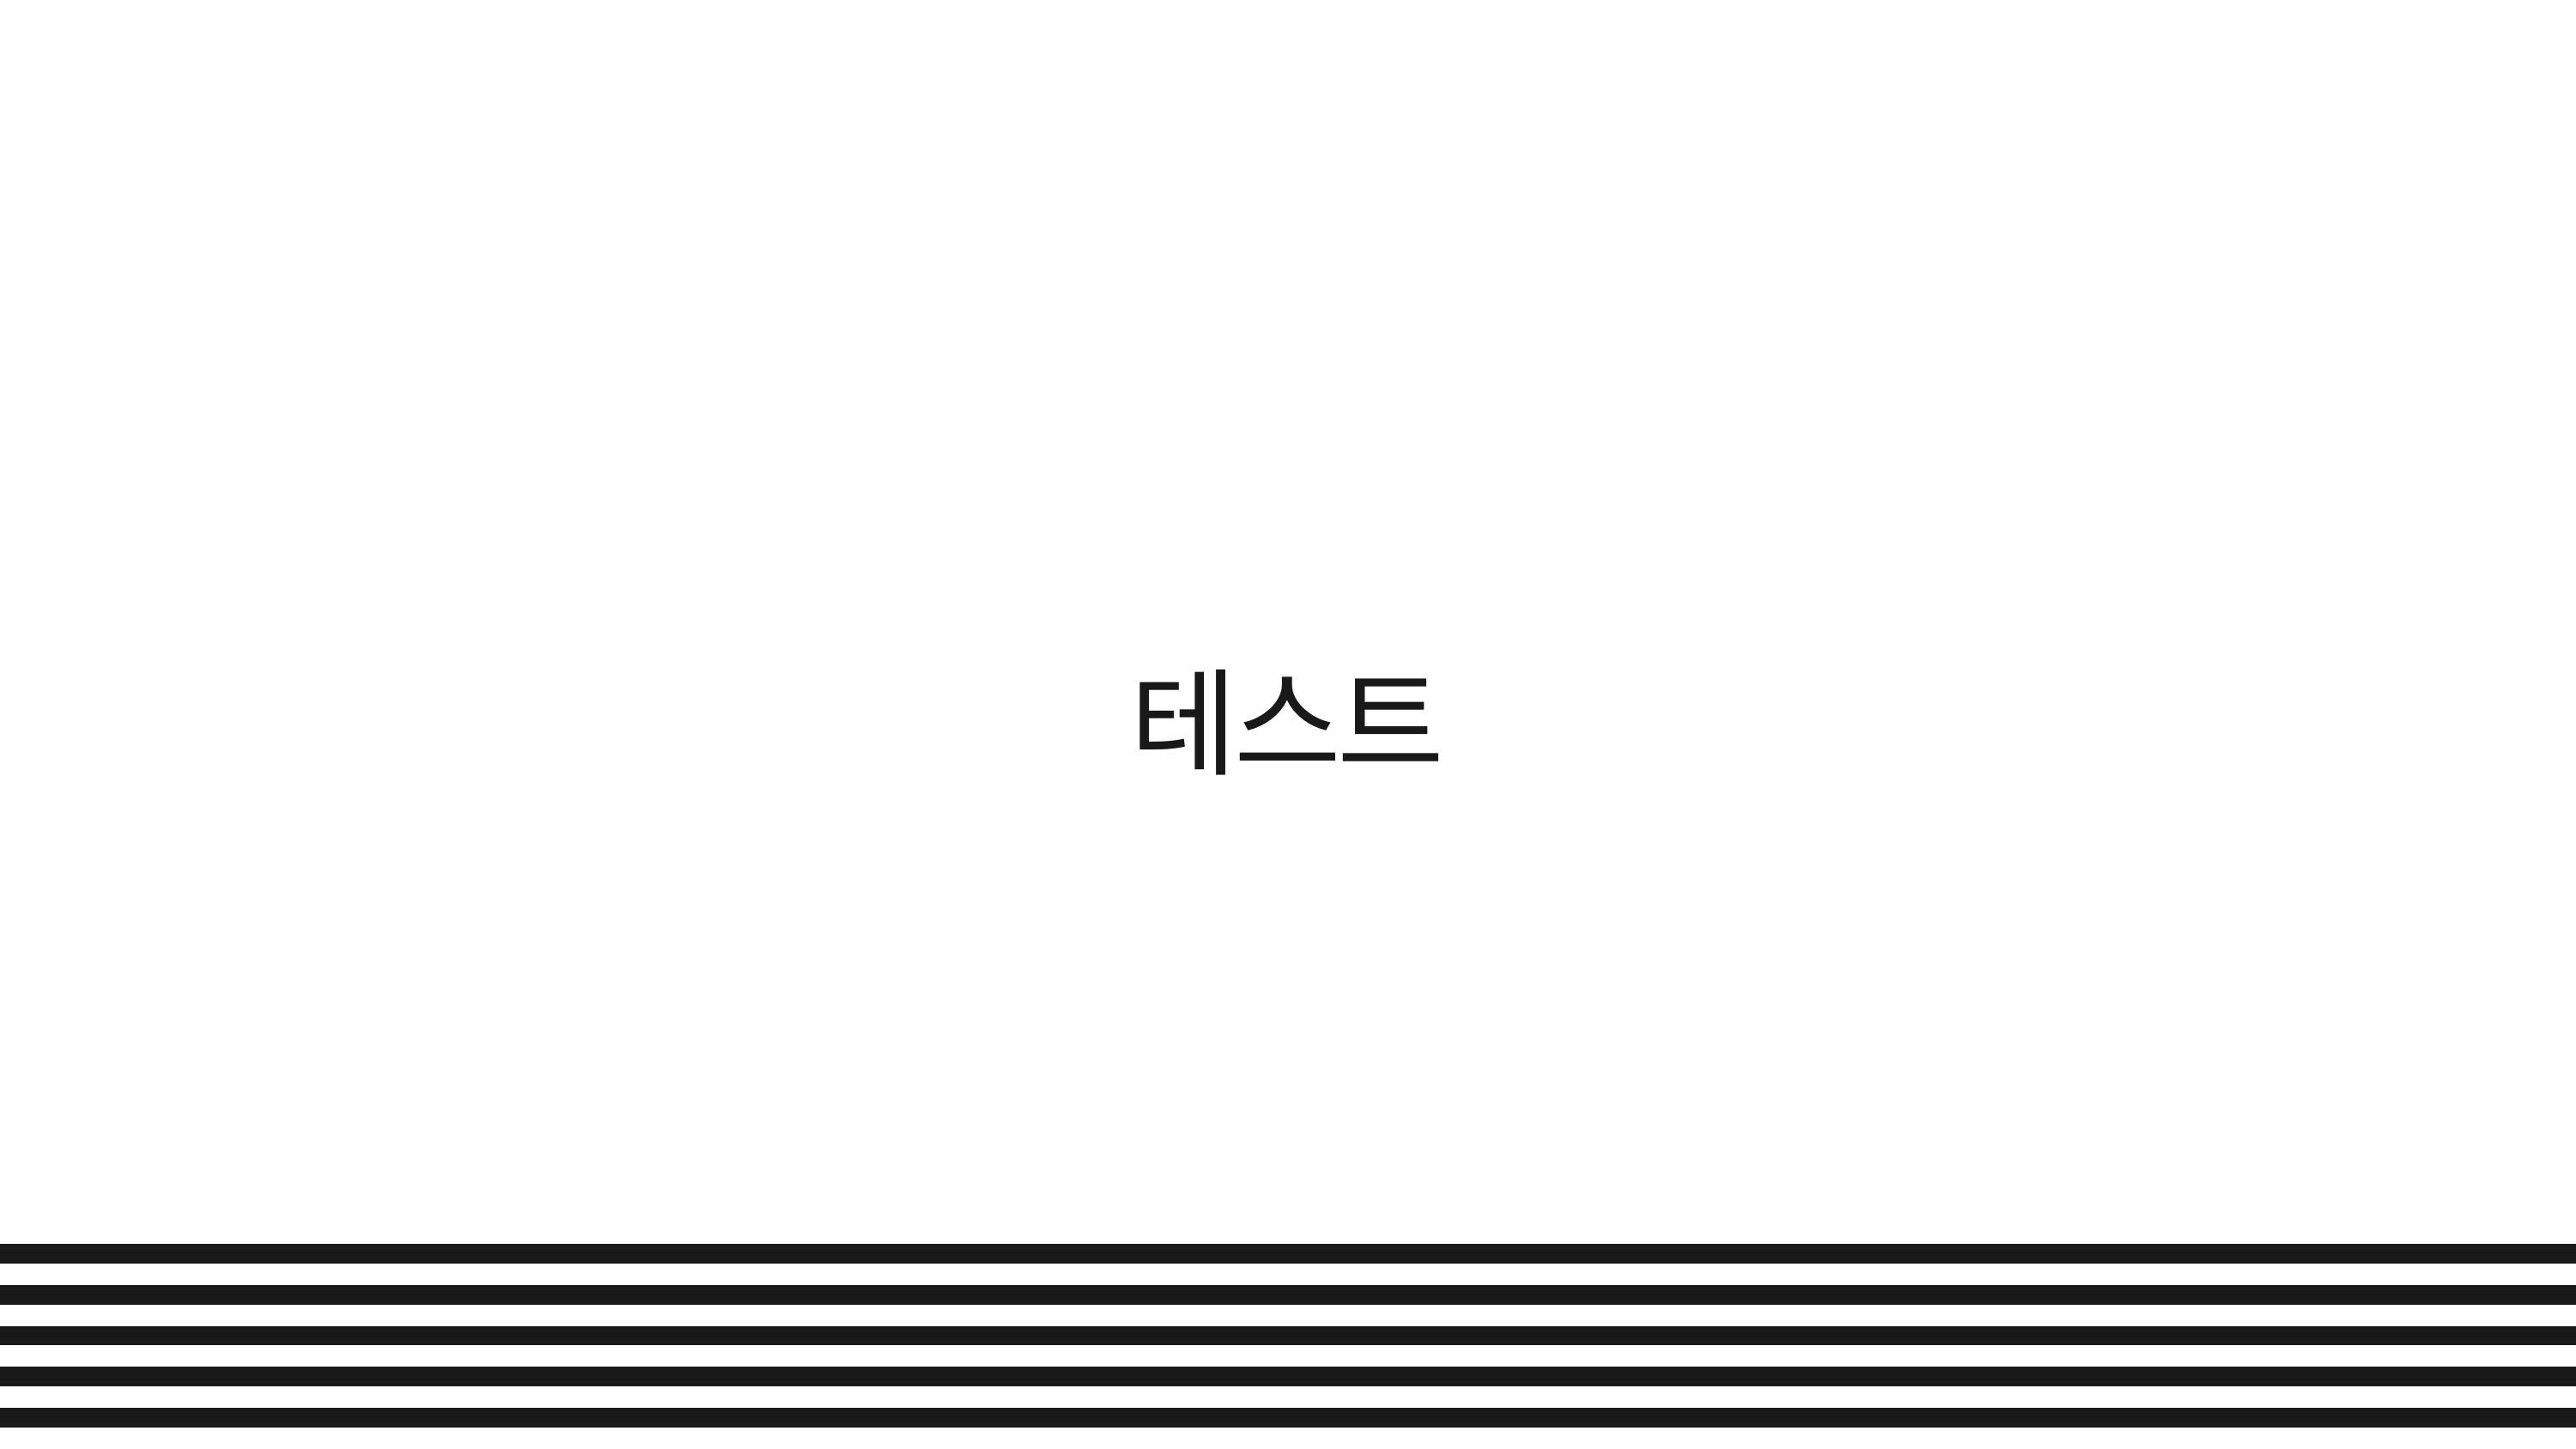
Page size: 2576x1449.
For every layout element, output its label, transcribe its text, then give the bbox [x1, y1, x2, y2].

text_box 테스트 [804, 655, 1772, 924]
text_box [0, 1367, 2576, 1385]
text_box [0, 1326, 2576, 1345]
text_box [0, 1409, 2576, 1427]
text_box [0, 1245, 2576, 1263]
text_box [0, 1286, 2576, 1304]
